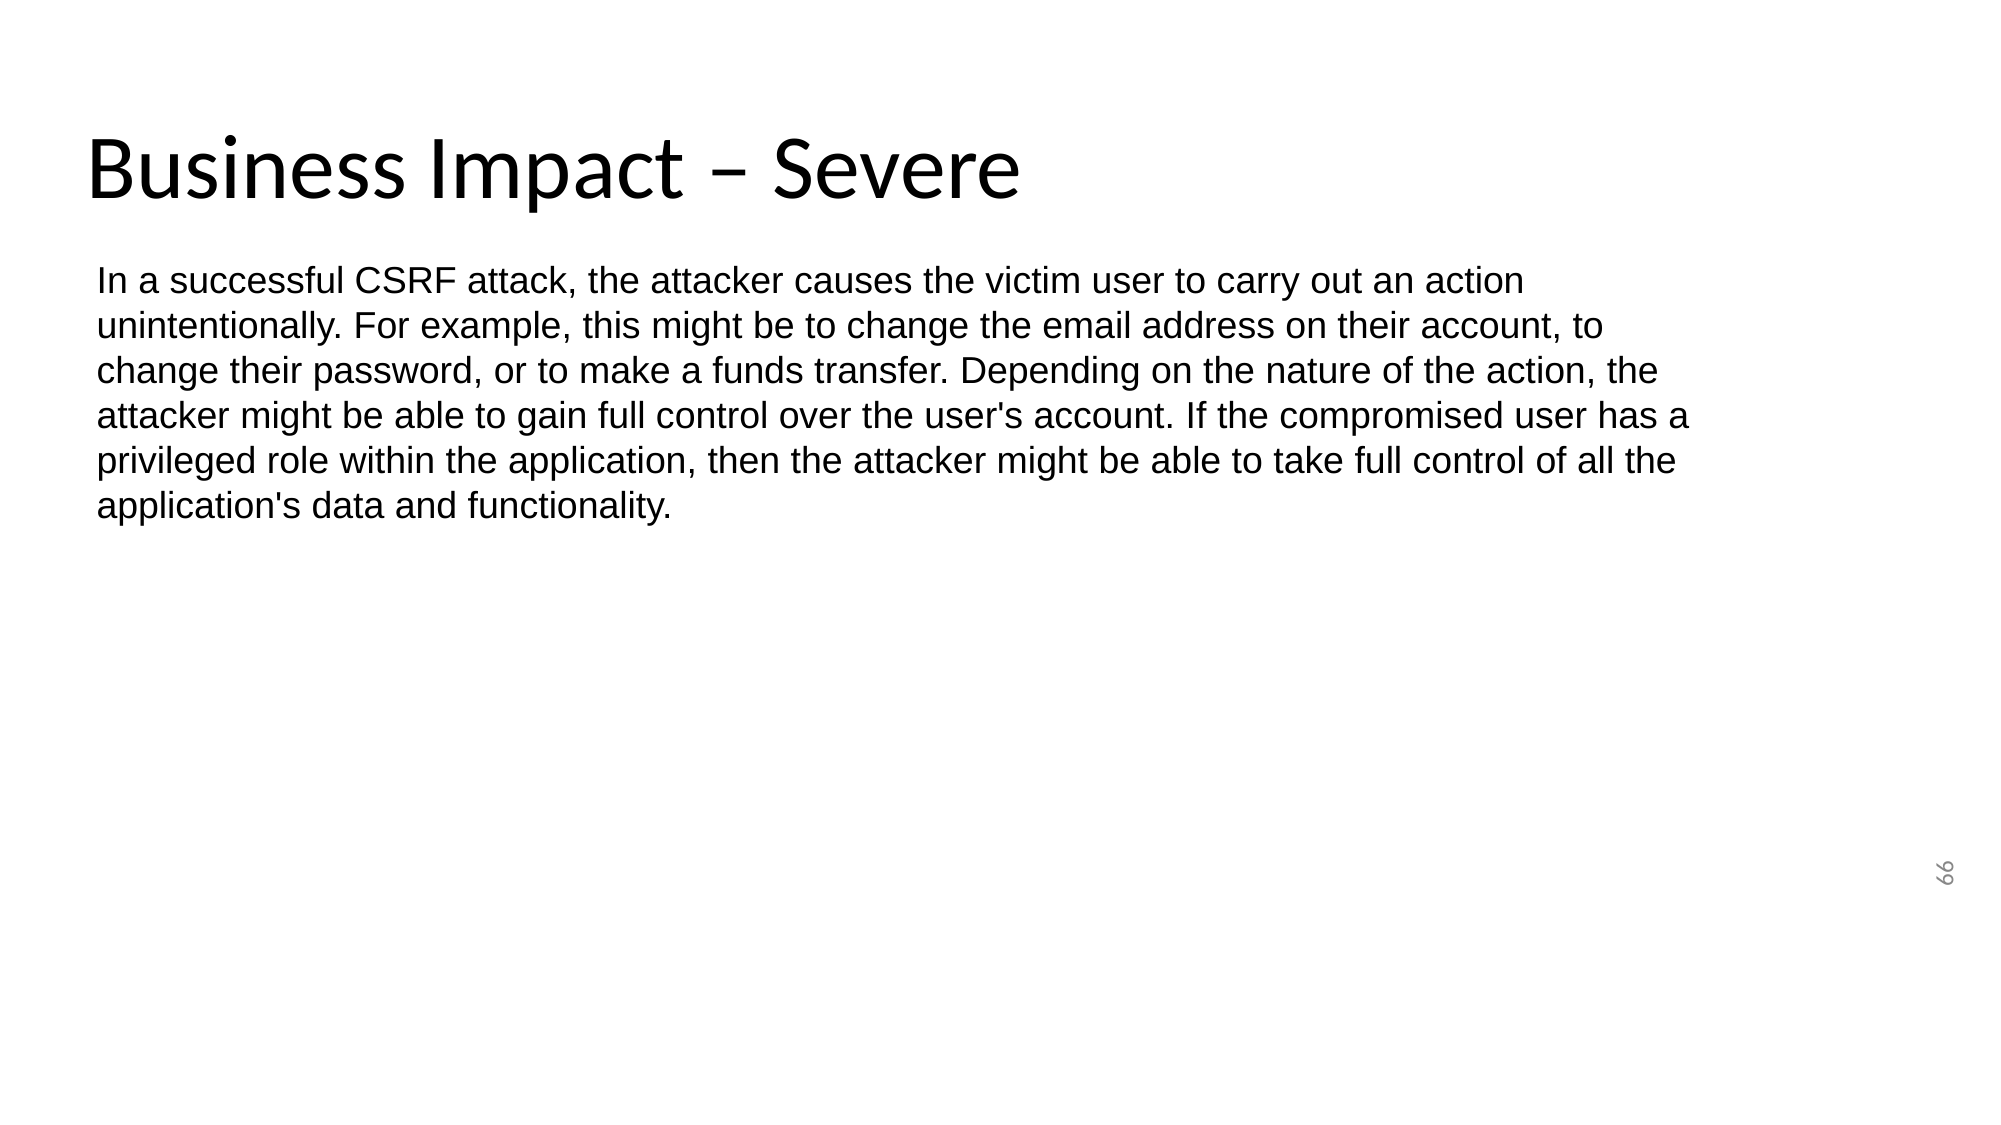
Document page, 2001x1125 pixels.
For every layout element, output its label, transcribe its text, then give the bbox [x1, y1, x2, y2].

title Business Impact – Severe [71, 90, 1380, 247]
slide_number 66 [1906, 846, 1981, 1062]
text_box In a successful CSRF attack, the attacker causes the victim user to carry out an action unintentionally. For example, this might be to change the email address on their account, to change their password, or to make a funds transfer. Depending on the nature of the action, the attacker might be able to gain full control over the user's account. If the compromised user has a privileged role within the application, then the attacker might be able to take full control of all the application's data and functionality. [89, 249, 1744, 445]
